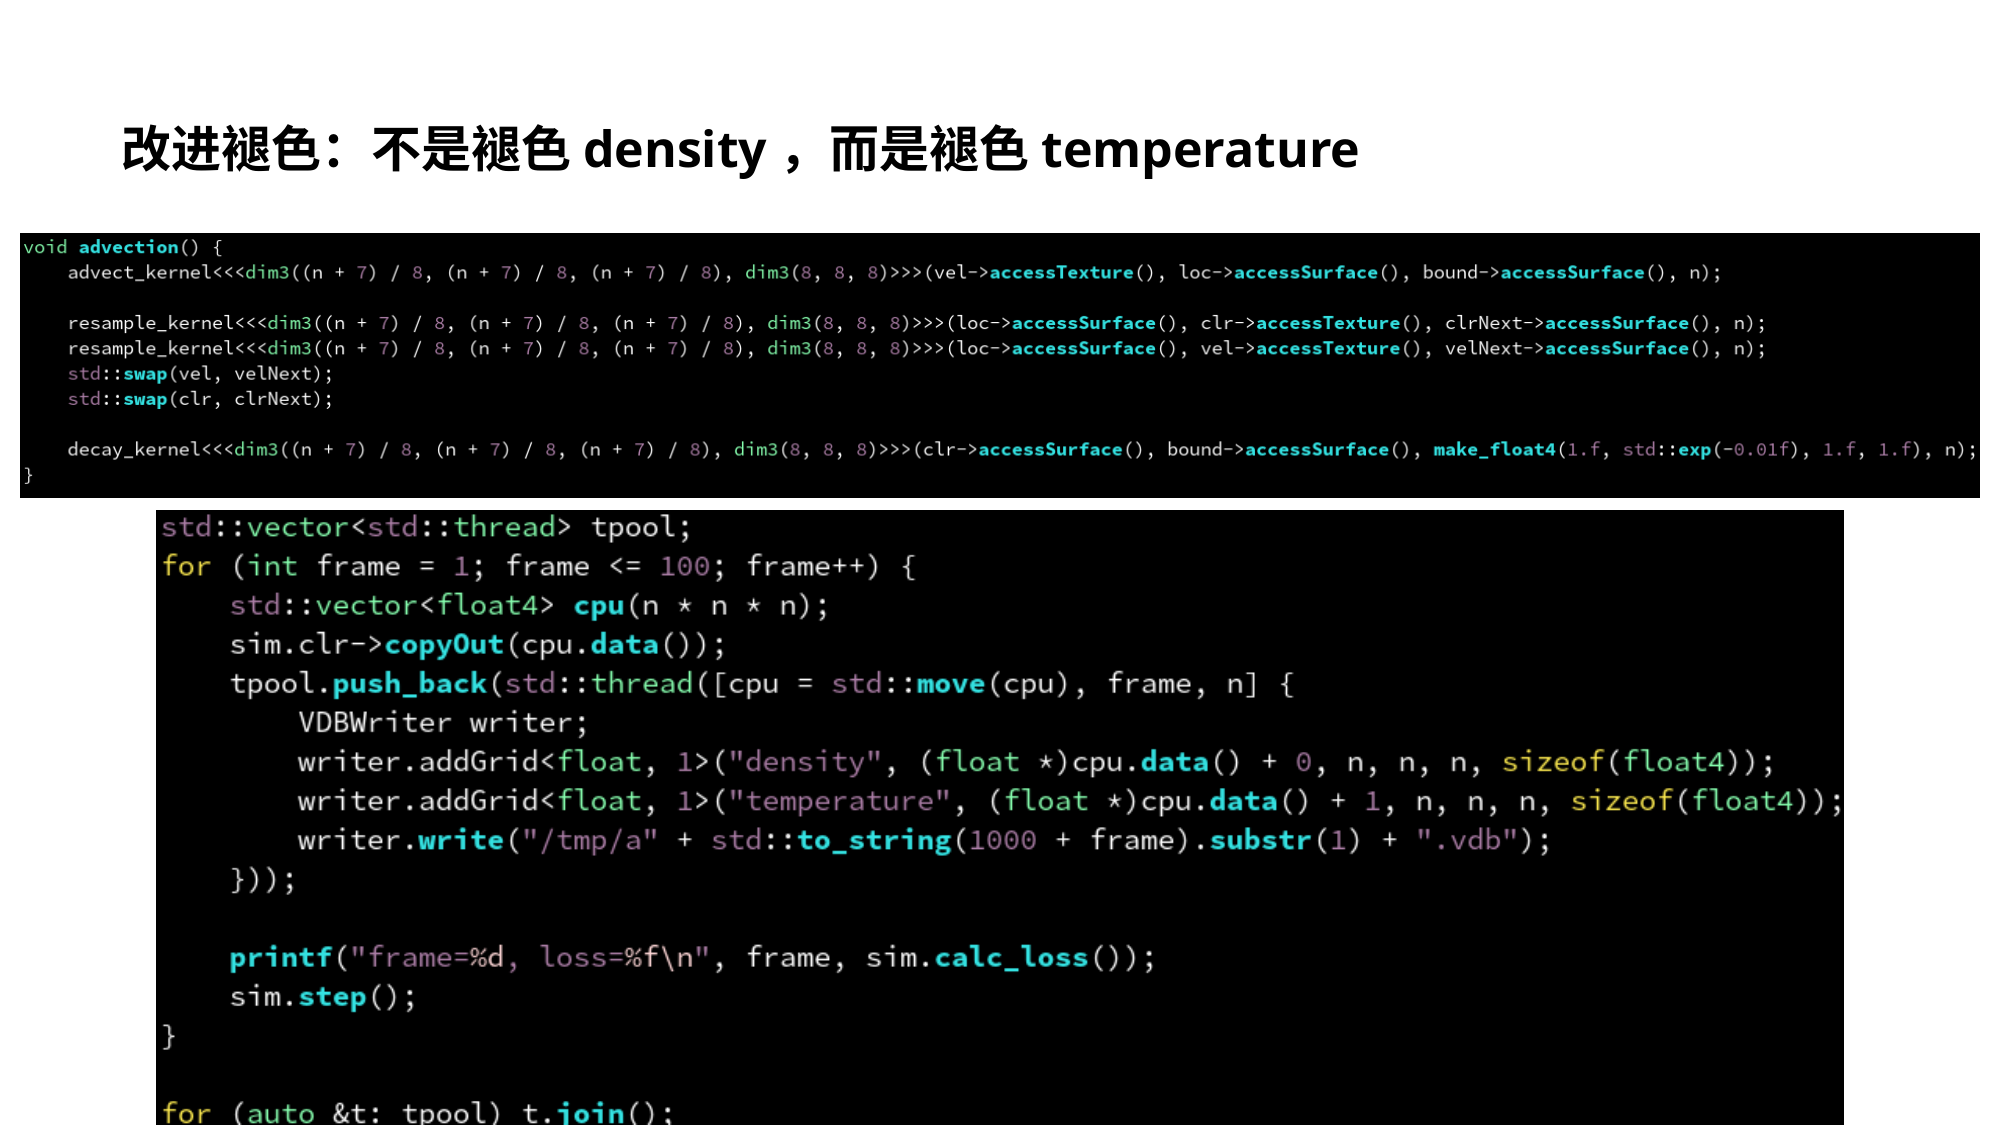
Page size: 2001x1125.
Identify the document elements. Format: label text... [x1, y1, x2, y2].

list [20, 233, 1980, 498]
picture [156, 510, 1844, 1125]
title 改进褪色：不是褪色density，而是褪色temperature [106, 42, 1832, 233]
